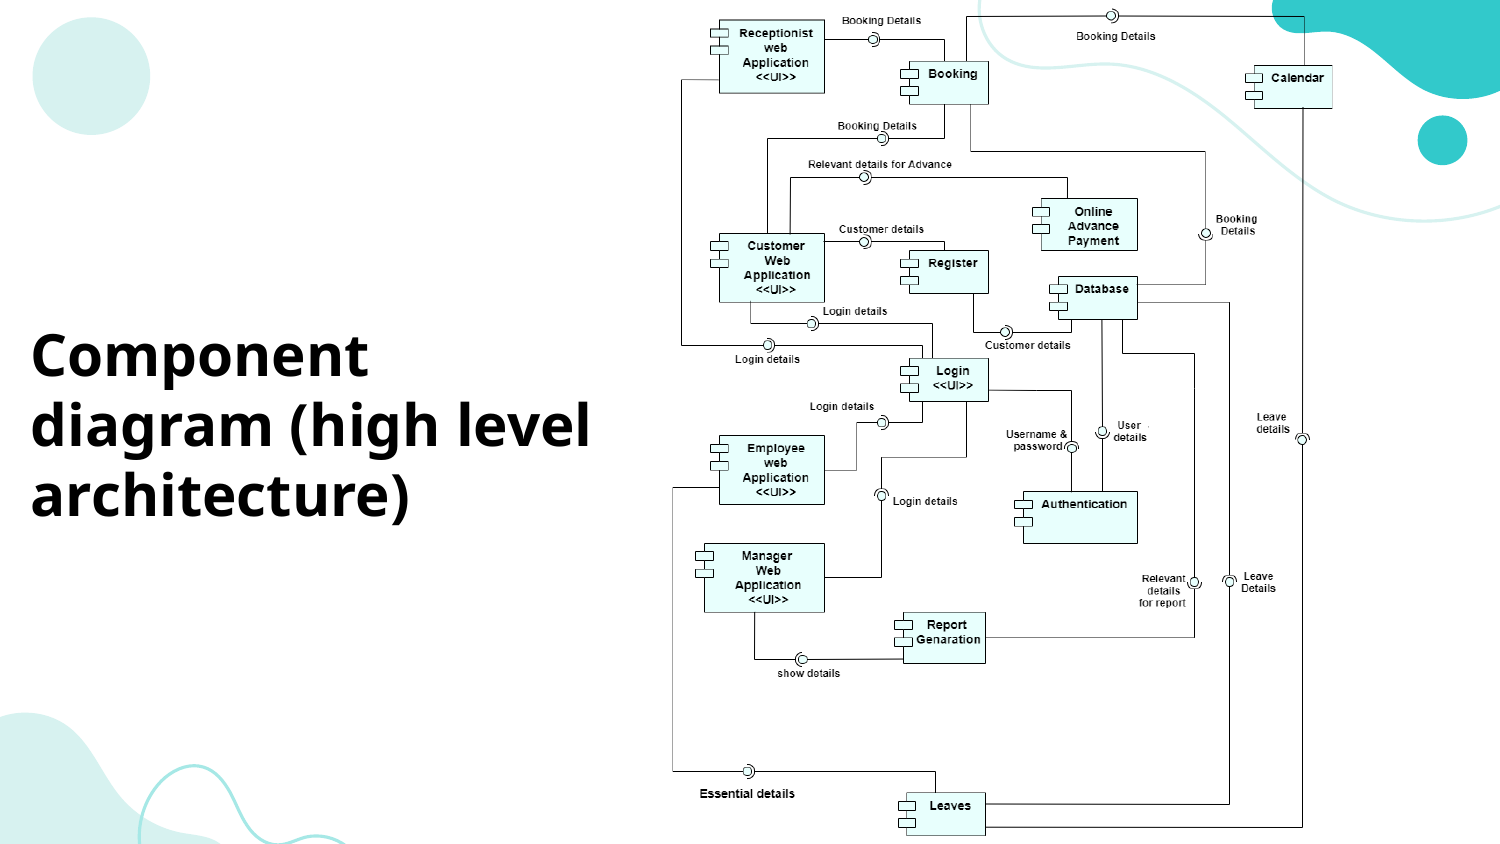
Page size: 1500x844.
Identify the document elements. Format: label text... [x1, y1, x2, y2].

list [672, 0, 1333, 836]
title Component diagram (high level architecture) [15, 303, 643, 492]
